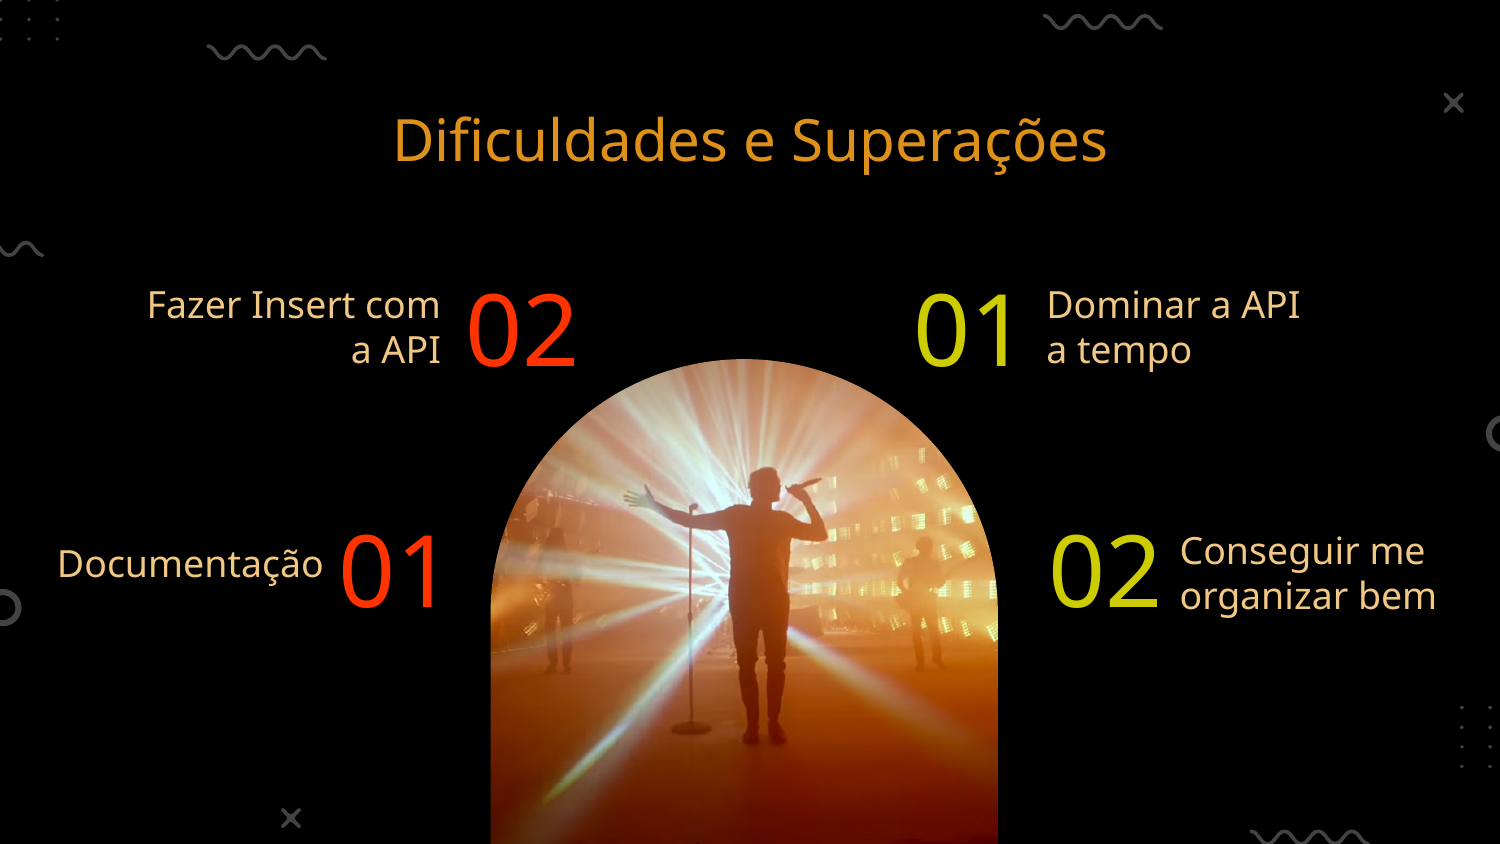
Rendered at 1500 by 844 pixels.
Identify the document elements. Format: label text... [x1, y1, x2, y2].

subtitle Fazer Insert com a API [116, 266, 457, 332]
title 02 [1011, 557, 1179, 643]
subtitle Dominar a API a tempo [1031, 266, 1330, 332]
title 02 [450, 316, 628, 402]
subtitle Conseguir me organizar bem [1164, 512, 1485, 578]
title 01 [323, 557, 485, 643]
subtitle Documentação [0, 525, 340, 591]
title 01 [882, 316, 1043, 402]
picture [490, 358, 999, 844]
title Dificuldades e Superações [116, 88, 1383, 167]
